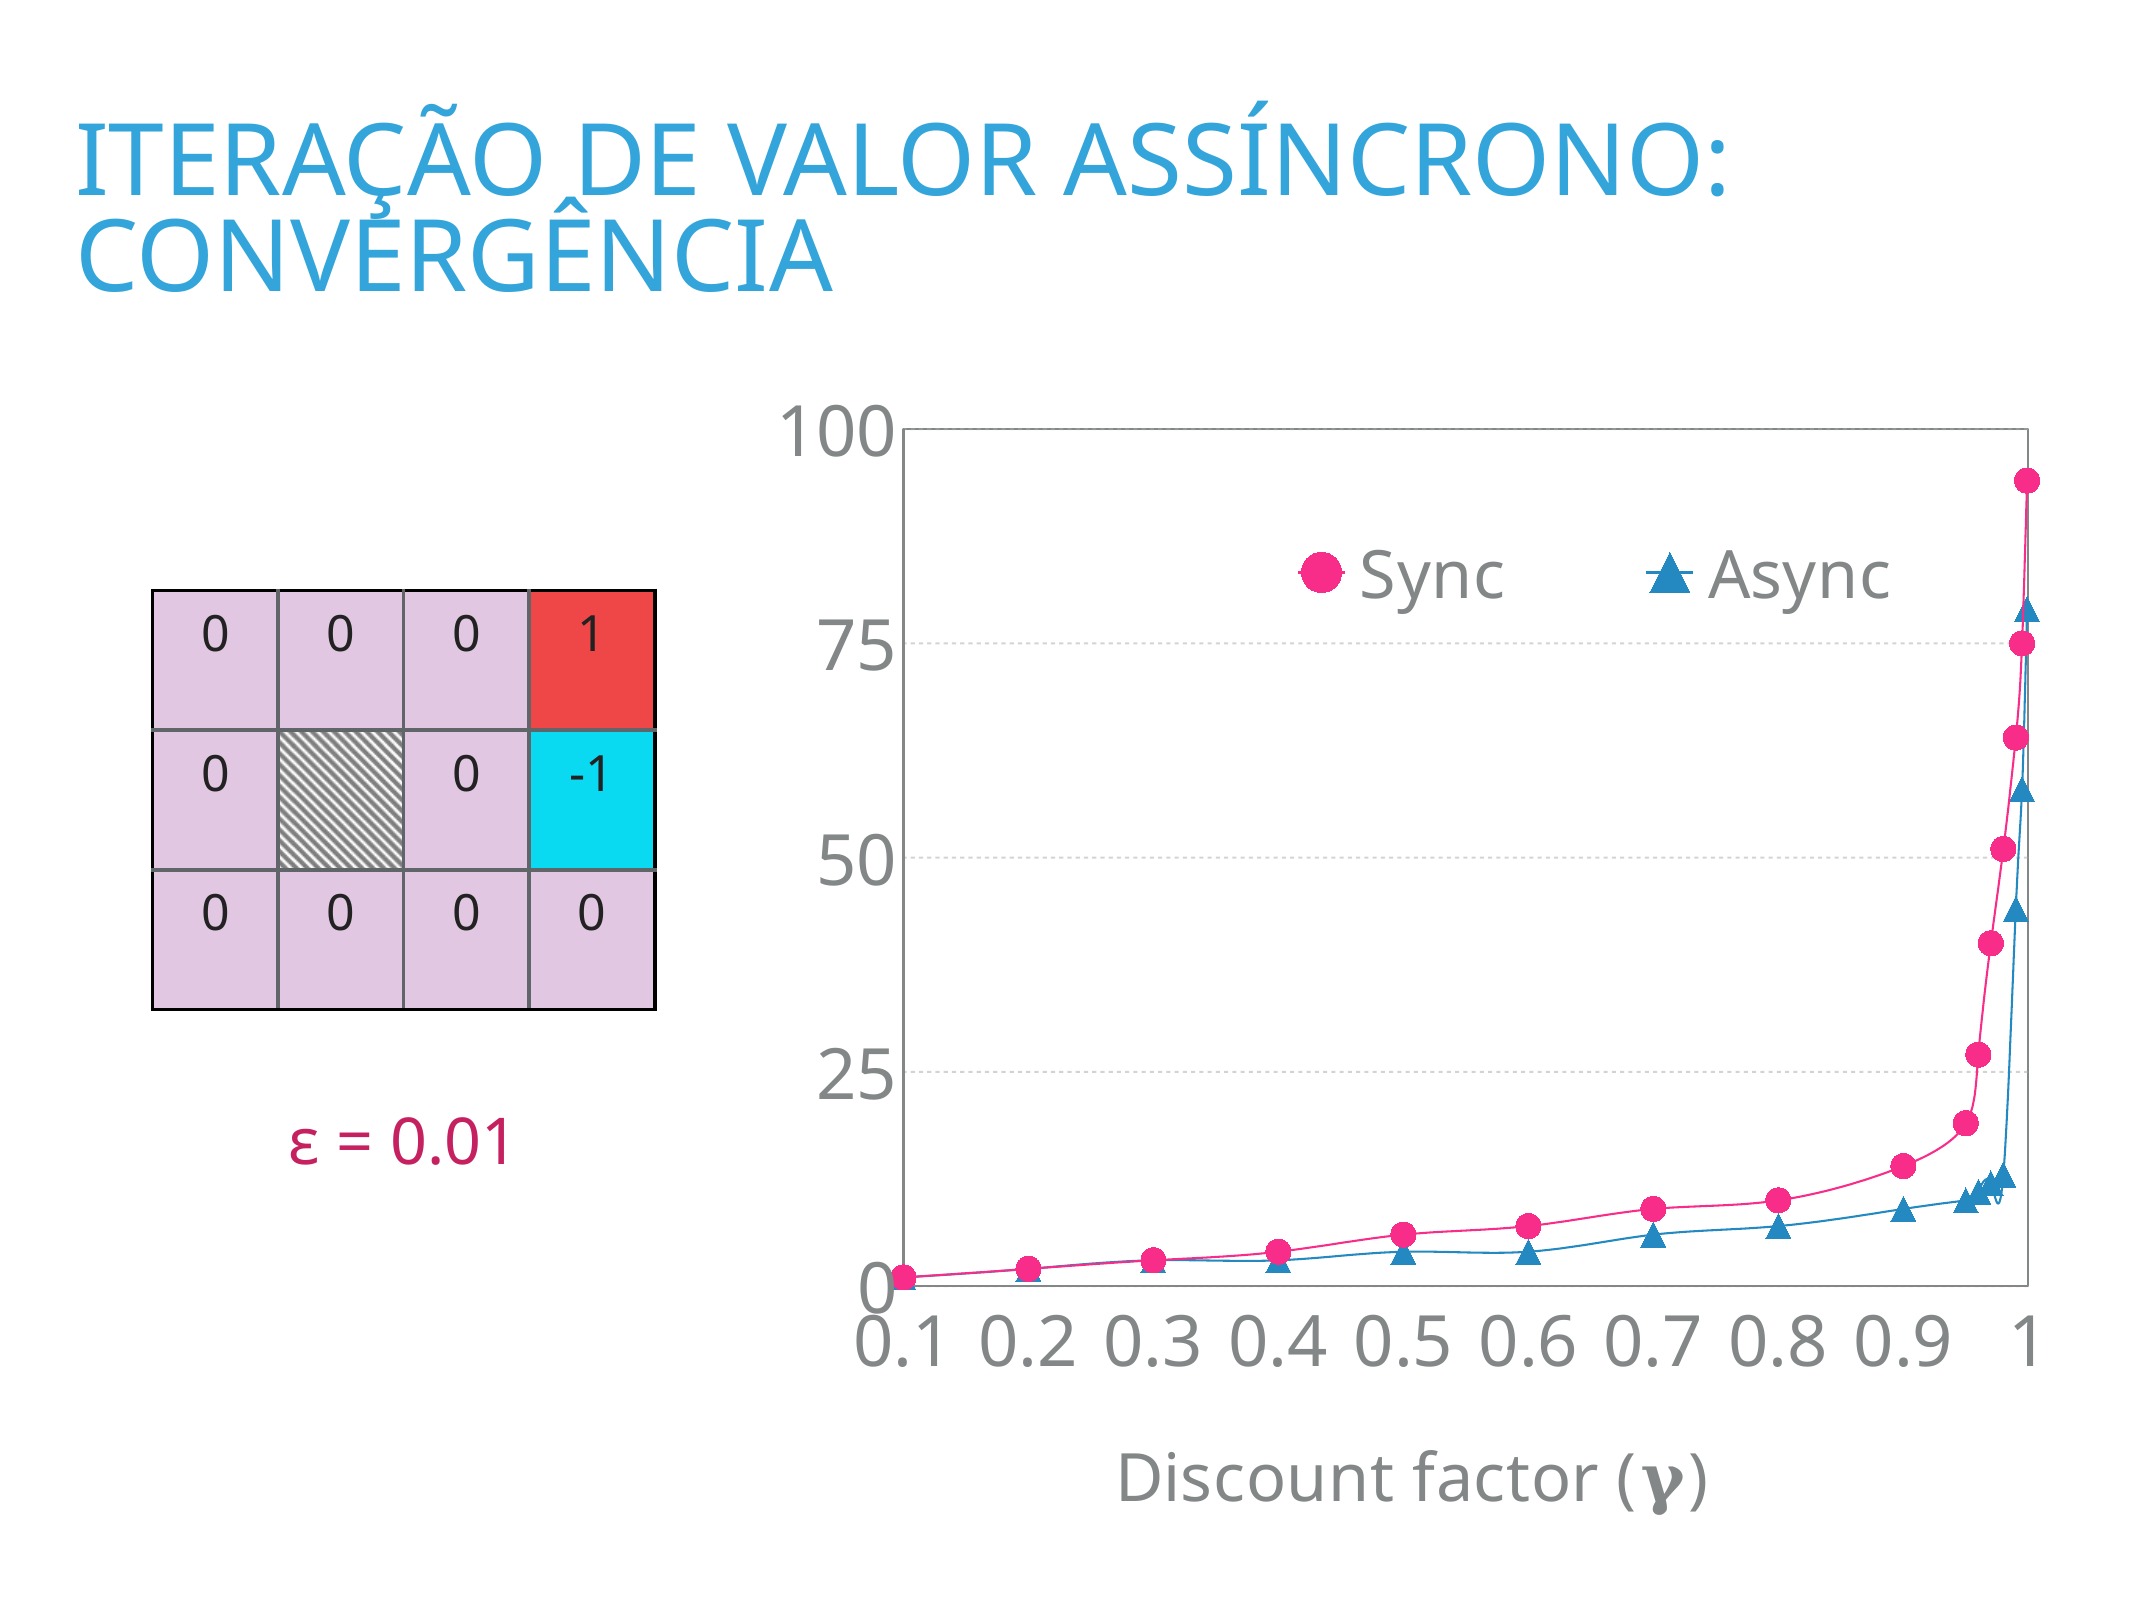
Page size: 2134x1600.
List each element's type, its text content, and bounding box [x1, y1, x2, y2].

table_header 1 [531, 592, 653, 728]
table_cell -1 [531, 732, 653, 868]
chart [775, 357, 2050, 1543]
text_box iteração de valor assíncrono: convergência [66, 110, 2067, 230]
table_header 0 [154, 592, 276, 728]
table_cell 0 [405, 872, 527, 1008]
table_cell 0 [154, 872, 276, 1008]
table_header 0 [405, 592, 527, 728]
text_box ε = 0.01 [280, 1091, 528, 1186]
table_cell 0 [280, 872, 402, 1008]
table_cell 0 [531, 872, 653, 1008]
table_cell 0 [405, 732, 527, 868]
table_header 0 [280, 592, 402, 728]
table_cell [280, 732, 402, 868]
table_cell 0 [154, 732, 276, 868]
